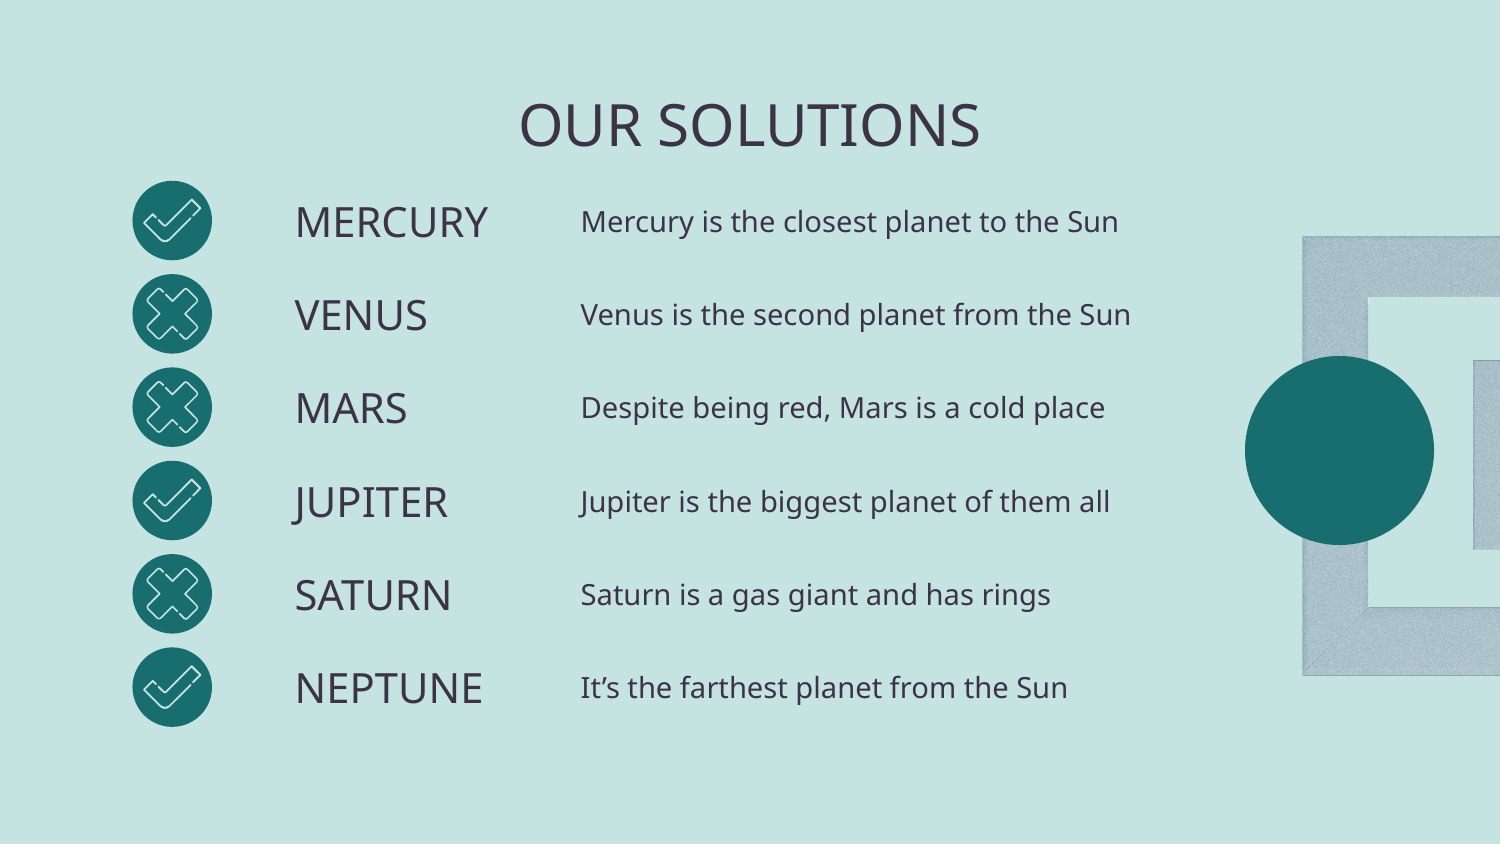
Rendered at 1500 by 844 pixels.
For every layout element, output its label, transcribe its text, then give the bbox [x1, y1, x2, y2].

subtitle Venus is the second planet from the Sun [565, 274, 1207, 354]
text_box [132, 274, 213, 339]
text_box [146, 531, 198, 541]
title VENUS [279, 274, 551, 354]
subtitle Jupiter is the biggest planet of them all [565, 460, 1207, 541]
subtitle Saturn is a gas giant and has rings [565, 554, 1207, 634]
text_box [142, 478, 202, 523]
text_box [155, 443, 190, 447]
text_box [132, 460, 213, 522]
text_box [145, 380, 199, 434]
text_box [132, 554, 213, 619]
title NEPTUNE [279, 647, 551, 727]
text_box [142, 198, 202, 243]
subtitle It’s the farthest planet from the Sun [565, 647, 1207, 727]
picture [1302, 236, 1500, 695]
text_box [153, 349, 191, 354]
title JUPITER [279, 460, 551, 541]
subtitle Mercury is the closest planet to the Sun [565, 180, 1207, 261]
text_box [146, 251, 198, 261]
text_box [132, 647, 213, 710]
title MARS [279, 367, 551, 447]
text_box [132, 367, 213, 433]
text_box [142, 665, 202, 710]
subtitle Despite being red, Mars is a cold place [565, 367, 1207, 447]
title SATURN [279, 554, 551, 634]
text_box [132, 180, 213, 242]
text_box [146, 717, 199, 727]
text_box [145, 567, 199, 621]
text_box [1245, 366, 1297, 535]
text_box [145, 287, 199, 341]
title MERCURY [279, 180, 551, 261]
text_box [153, 629, 191, 634]
title OUR SOLUTIONS [118, 72, 1382, 167]
